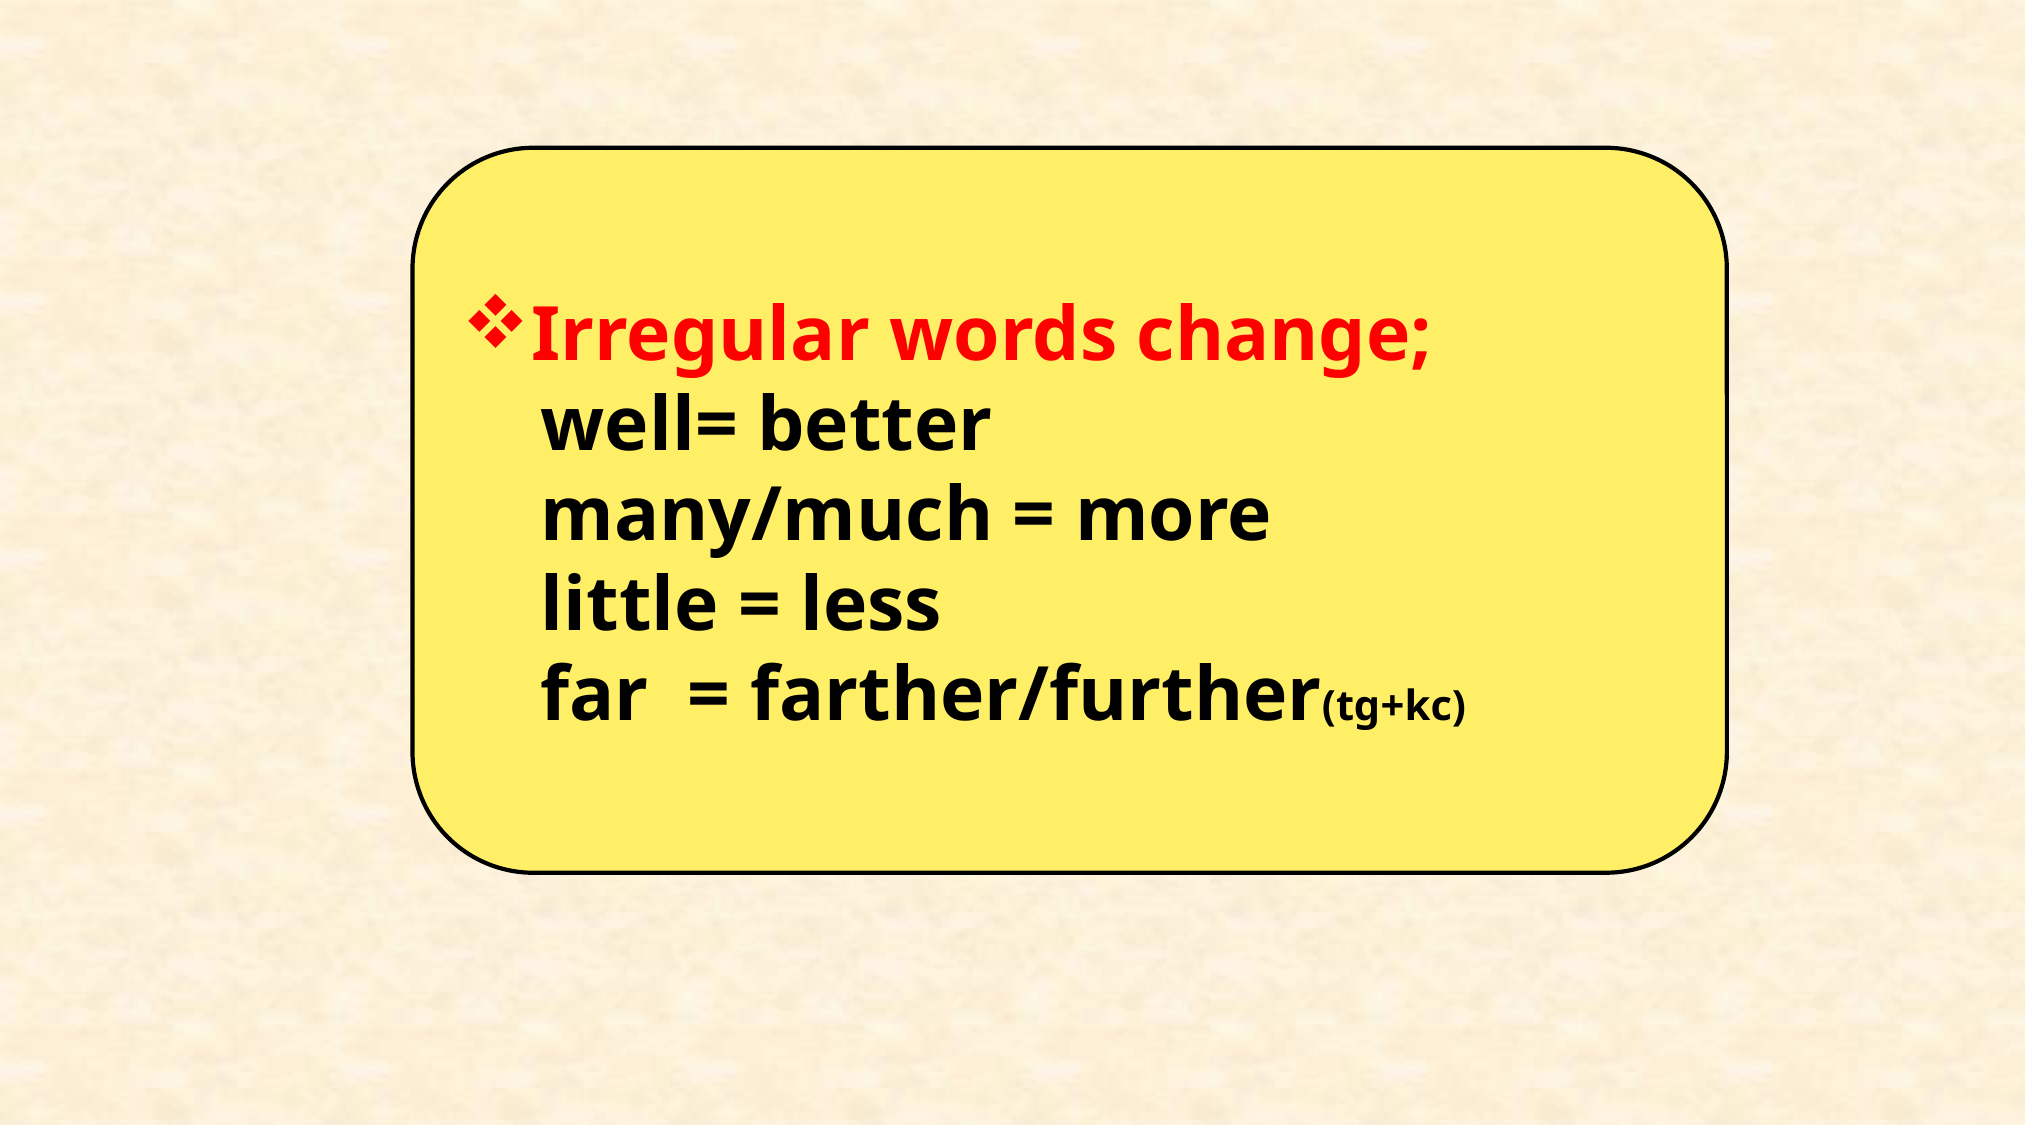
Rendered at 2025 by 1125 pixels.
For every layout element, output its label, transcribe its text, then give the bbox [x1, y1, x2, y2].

picture [0, 0, 2025, 1125]
text_box Irregular words change; well= better many/much = more little = less far = farther/further(tg+kc) [412, 147, 1727, 873]
